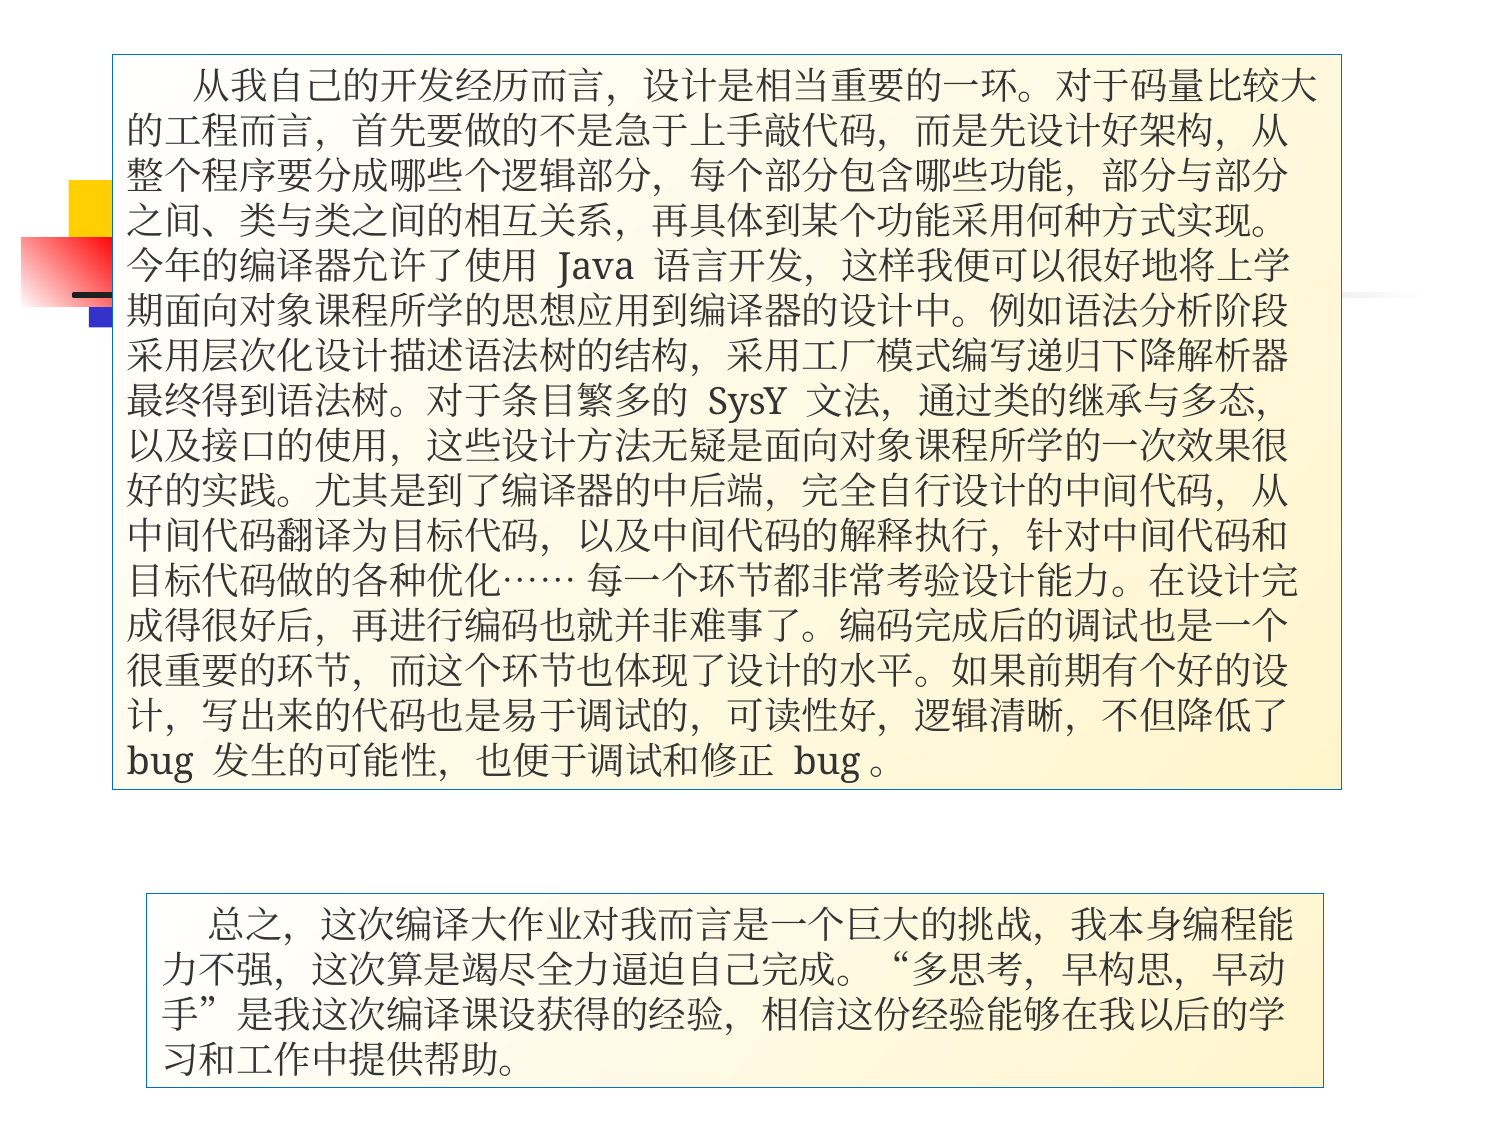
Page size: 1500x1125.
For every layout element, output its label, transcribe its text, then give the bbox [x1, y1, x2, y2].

text_box 从我自己的开发经历而言，设计是相当重要的一环。对于码量比较大的工程而言，首先要做的不是急于上手敲代码，而是先设计好架构，从整个程序要分成哪些个逻辑部分，每个部分包含哪些功能，部分与部分之间、类与类之间的相互关系，再具体到某个功能采用何种方式实现。今年的编译器允许了使用 Java 语言开发，这样我便可以很好地将上学期面向对象课程所学的思想应用到编译器的设计中。例如语法分析阶段采用层次化设计描述语法树的结构，采用工厂模式编写递归下降解析器最终得到语法树。对于条目繁多的 SysY 文法，通过类的继承与多态，以及接口的使用，这些设计方法无疑是面向对象课程所学的一次效果很好的实践。尤其是到了编译器的中后端，完全自行设计的中间代码，从中间代码翻译为目标代码，以及中间代码的解释执行，针对中间代码和目标代码做的各种优化…… 每一个环节都非常考验设计能力。在设计完成得很好后，再进行编码也就并非难事了。编码完成后的调试也是一个很重要的环节，而这个环节也体现了设计的水平。如果前期有个好的设计，写出来的代码也是易于调试的，可读性好，逻辑清晰，不但降低了 bug 发生的可能性，也便于调试和修正 bug。 [112, 54, 1342, 790]
text_box 总之，这次编译大作业对我而言是一个巨大的挑战，我本身编程能力不强，这次算是竭尽全力逼迫自己完成。“多思考，早构思，早动手”是我这次编译课设获得的经验，相信这份经验能够在我以后的学习和工作中提供帮助。 [146, 893, 1324, 1088]
